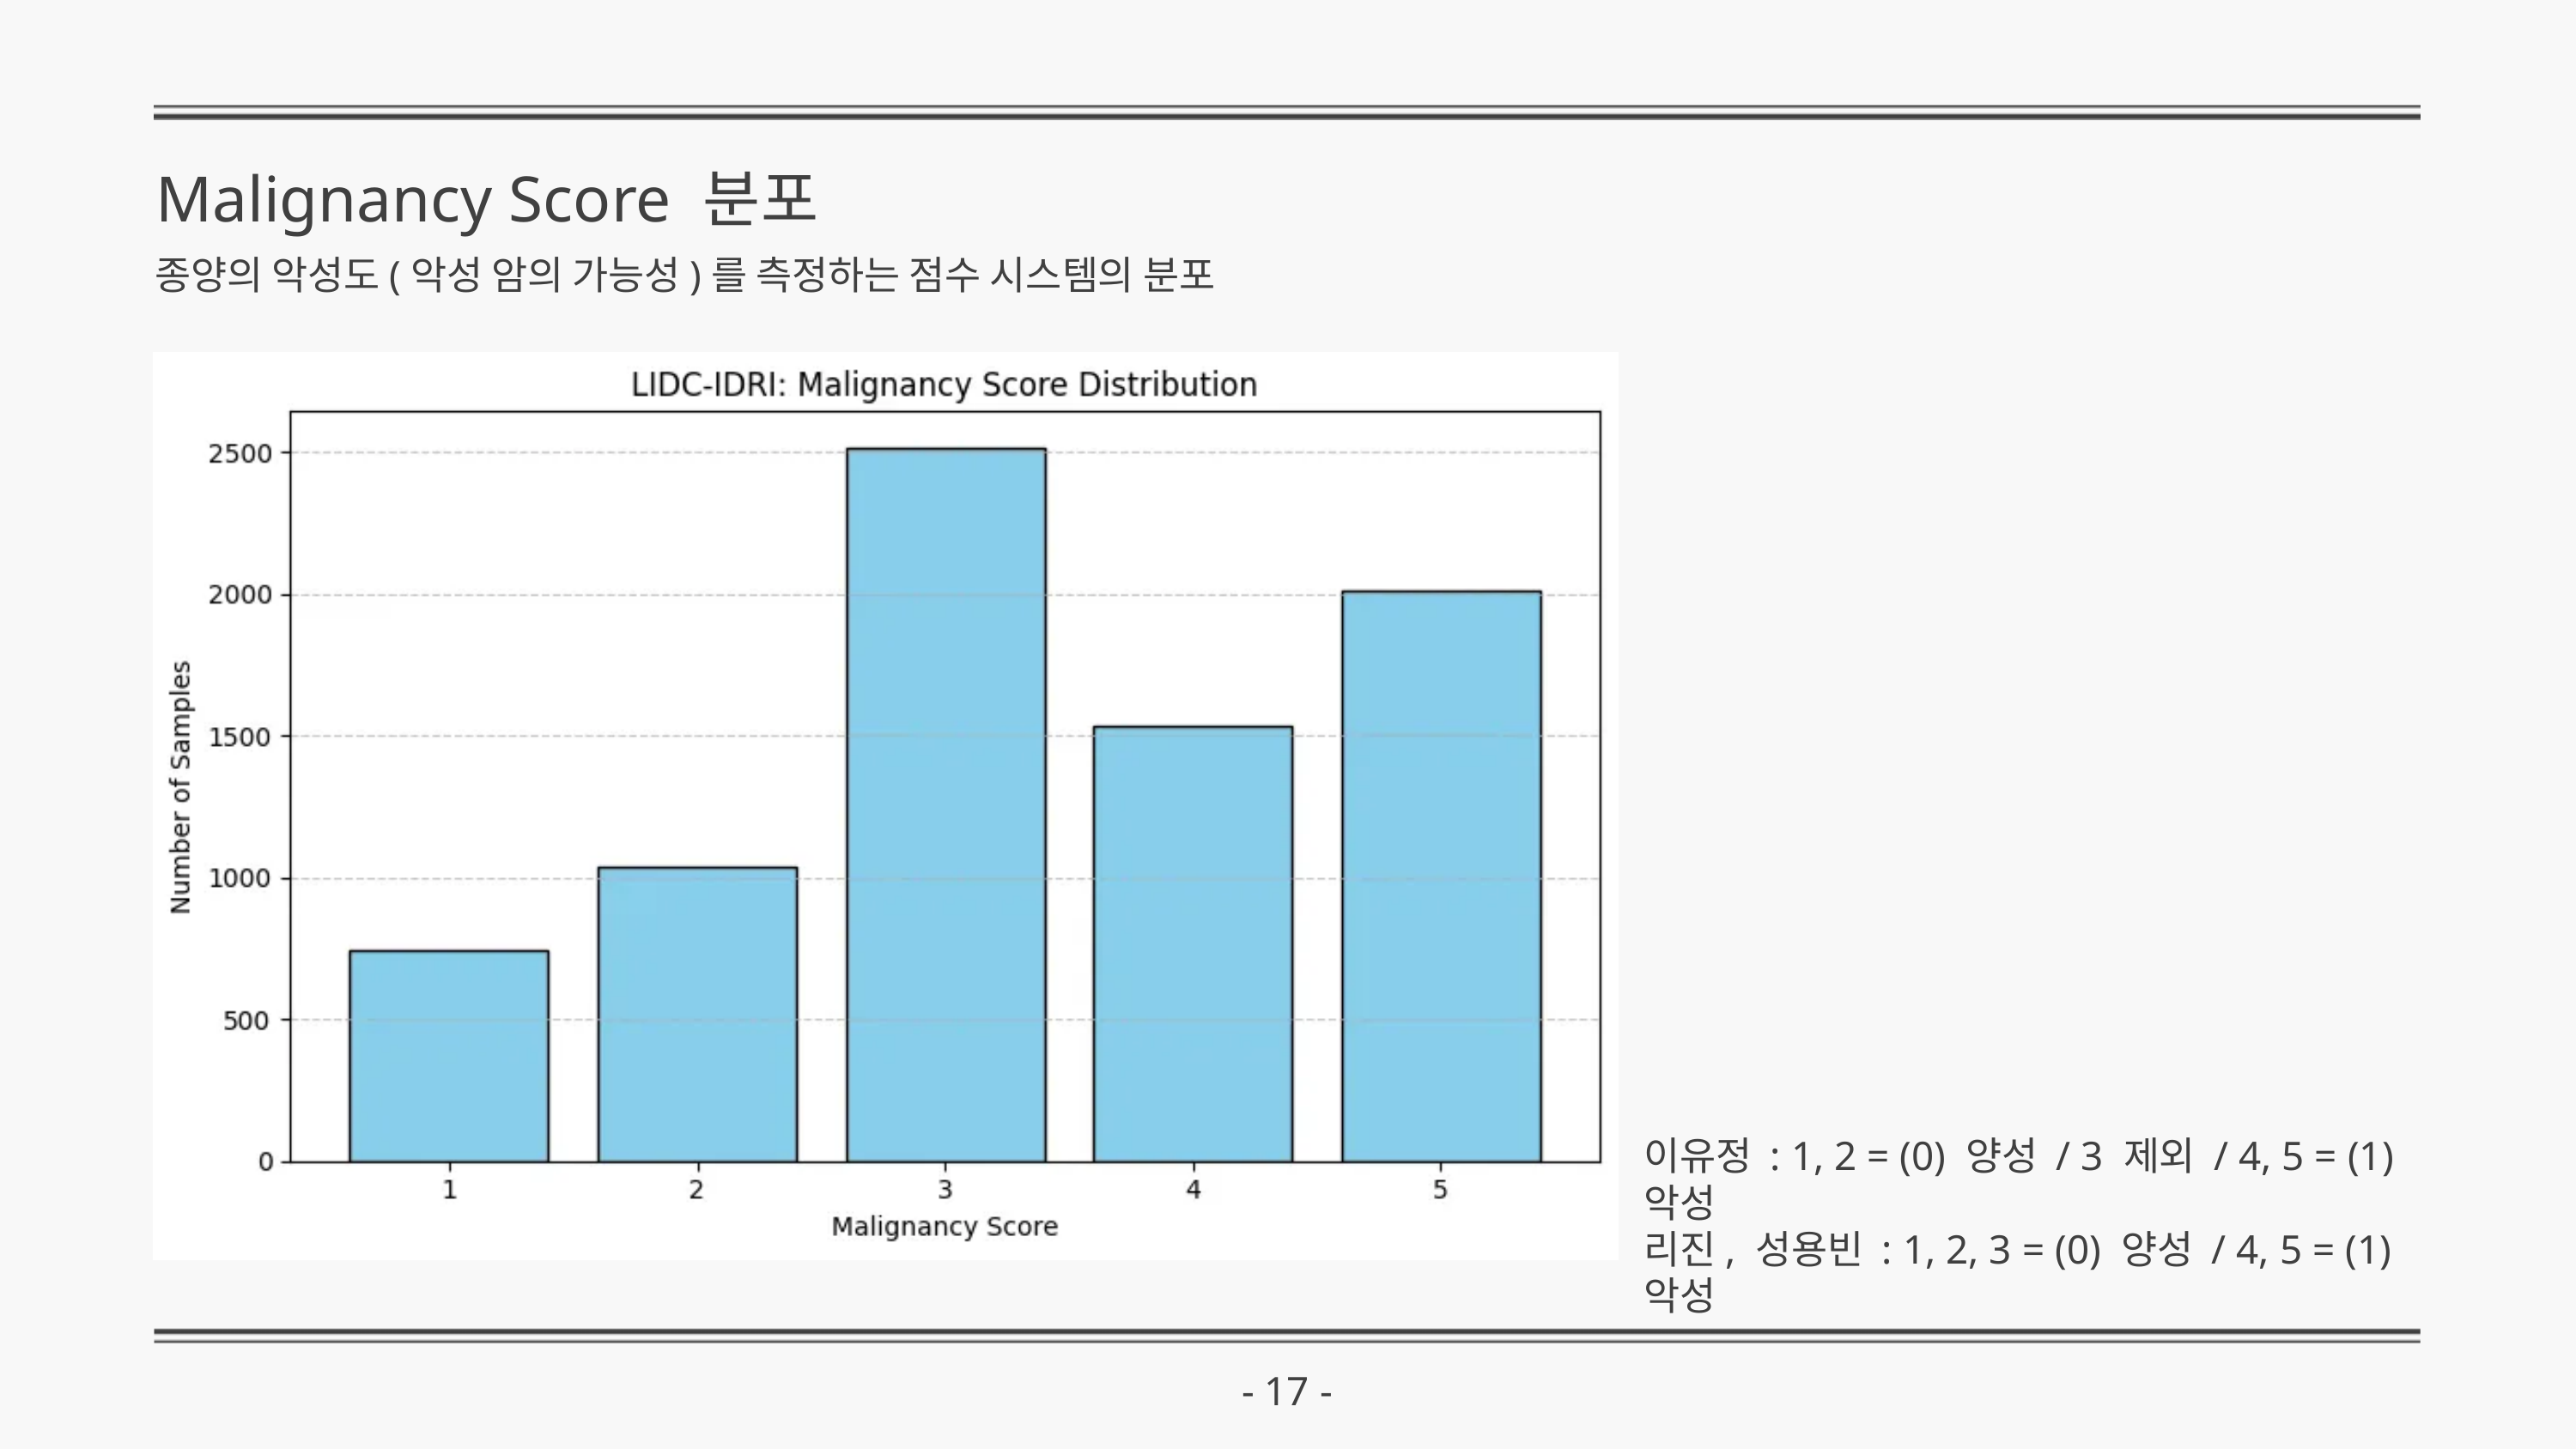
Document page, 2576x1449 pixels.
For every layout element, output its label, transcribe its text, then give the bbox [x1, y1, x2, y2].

picture [153, 351, 1619, 1261]
picture [153, 105, 2421, 120]
text_box Malignancy Score 분포 [155, 161, 1875, 237]
text_box 종양의 악성도(악성 암의 가능성)를 측정하는 점수 시스템의 분포 [155, 252, 2057, 300]
text_box 이유정 : 1, 2 = (0) 양성 / 3 제외 / 4, 5 = (1) 악성 리진, 성용빈 : 1, 2, 3 = (0) 양성 / 4, 5 = (1) 악성 [1643, 1133, 2472, 1320]
text_box - 17 - [1075, 1367, 1499, 1415]
picture [153, 1328, 2421, 1343]
